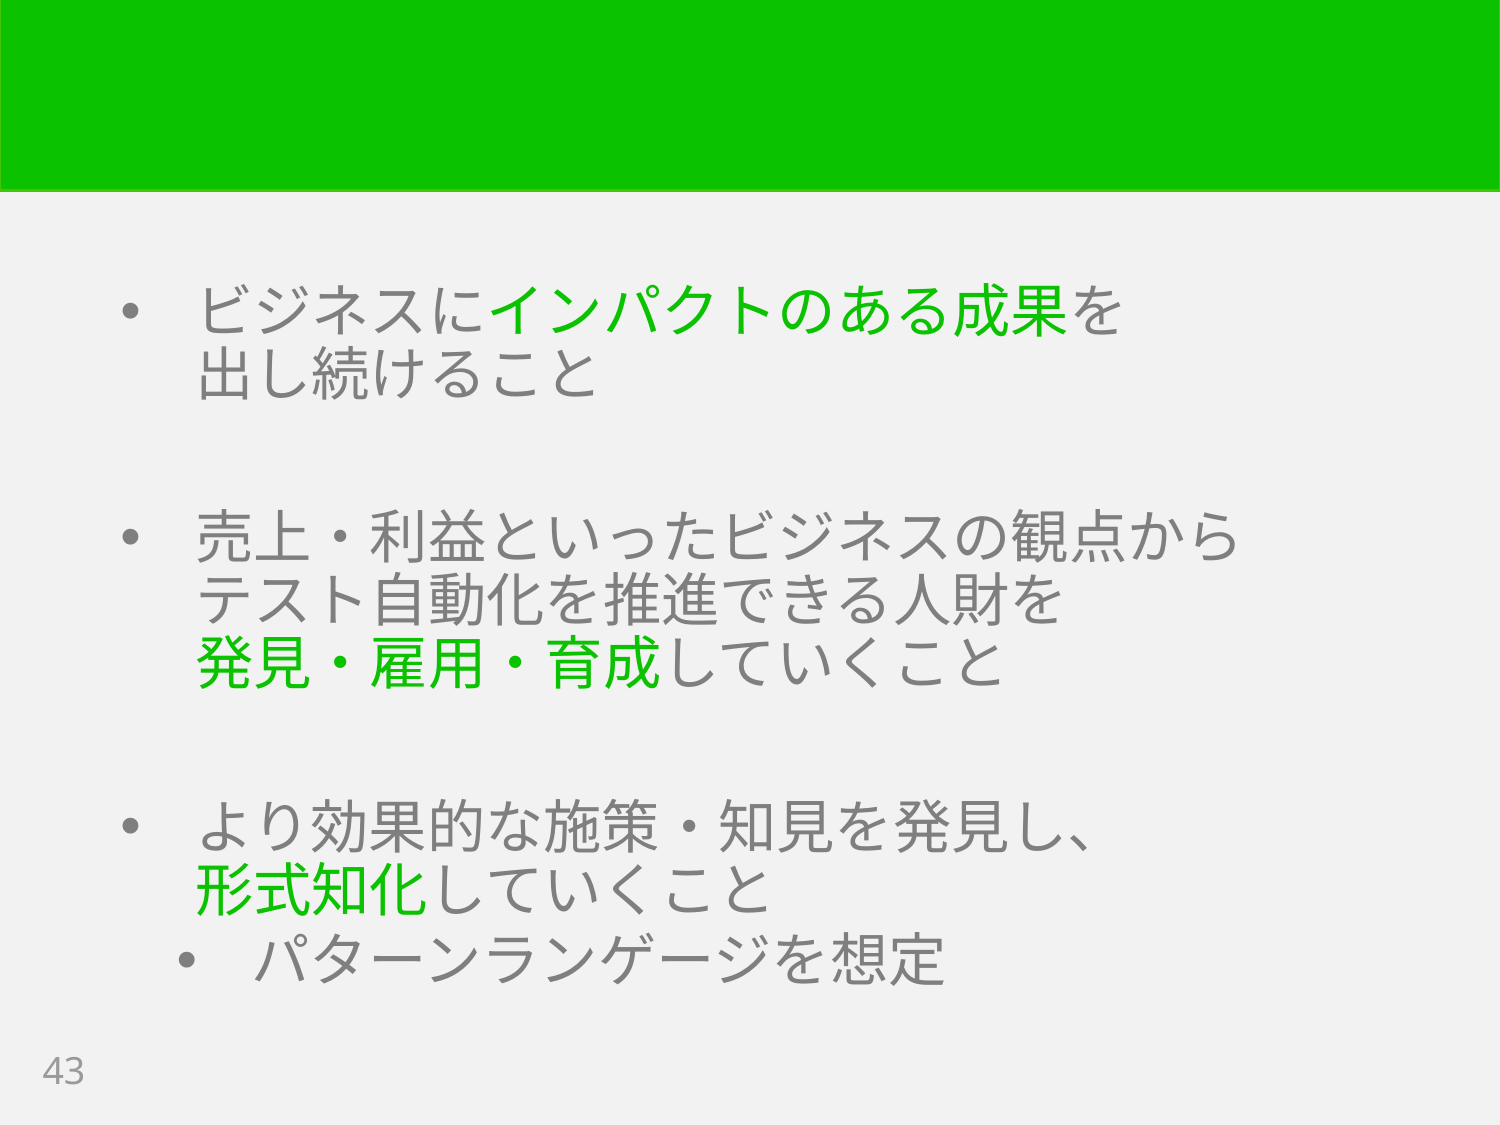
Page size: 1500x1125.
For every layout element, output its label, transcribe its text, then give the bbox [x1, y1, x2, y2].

list ビジネスにインパクトのある成果を 出し続けること 売上・利益といったビジネスの観点から テスト自動化を推進できる人財を 発見・雇用・育成していくこと より効果的な施策・知見を発見し、 形式知化していくこと パターンランゲージを想定 [103, 277, 1397, 1000]
slide_number 43 [27, 1042, 146, 1102]
